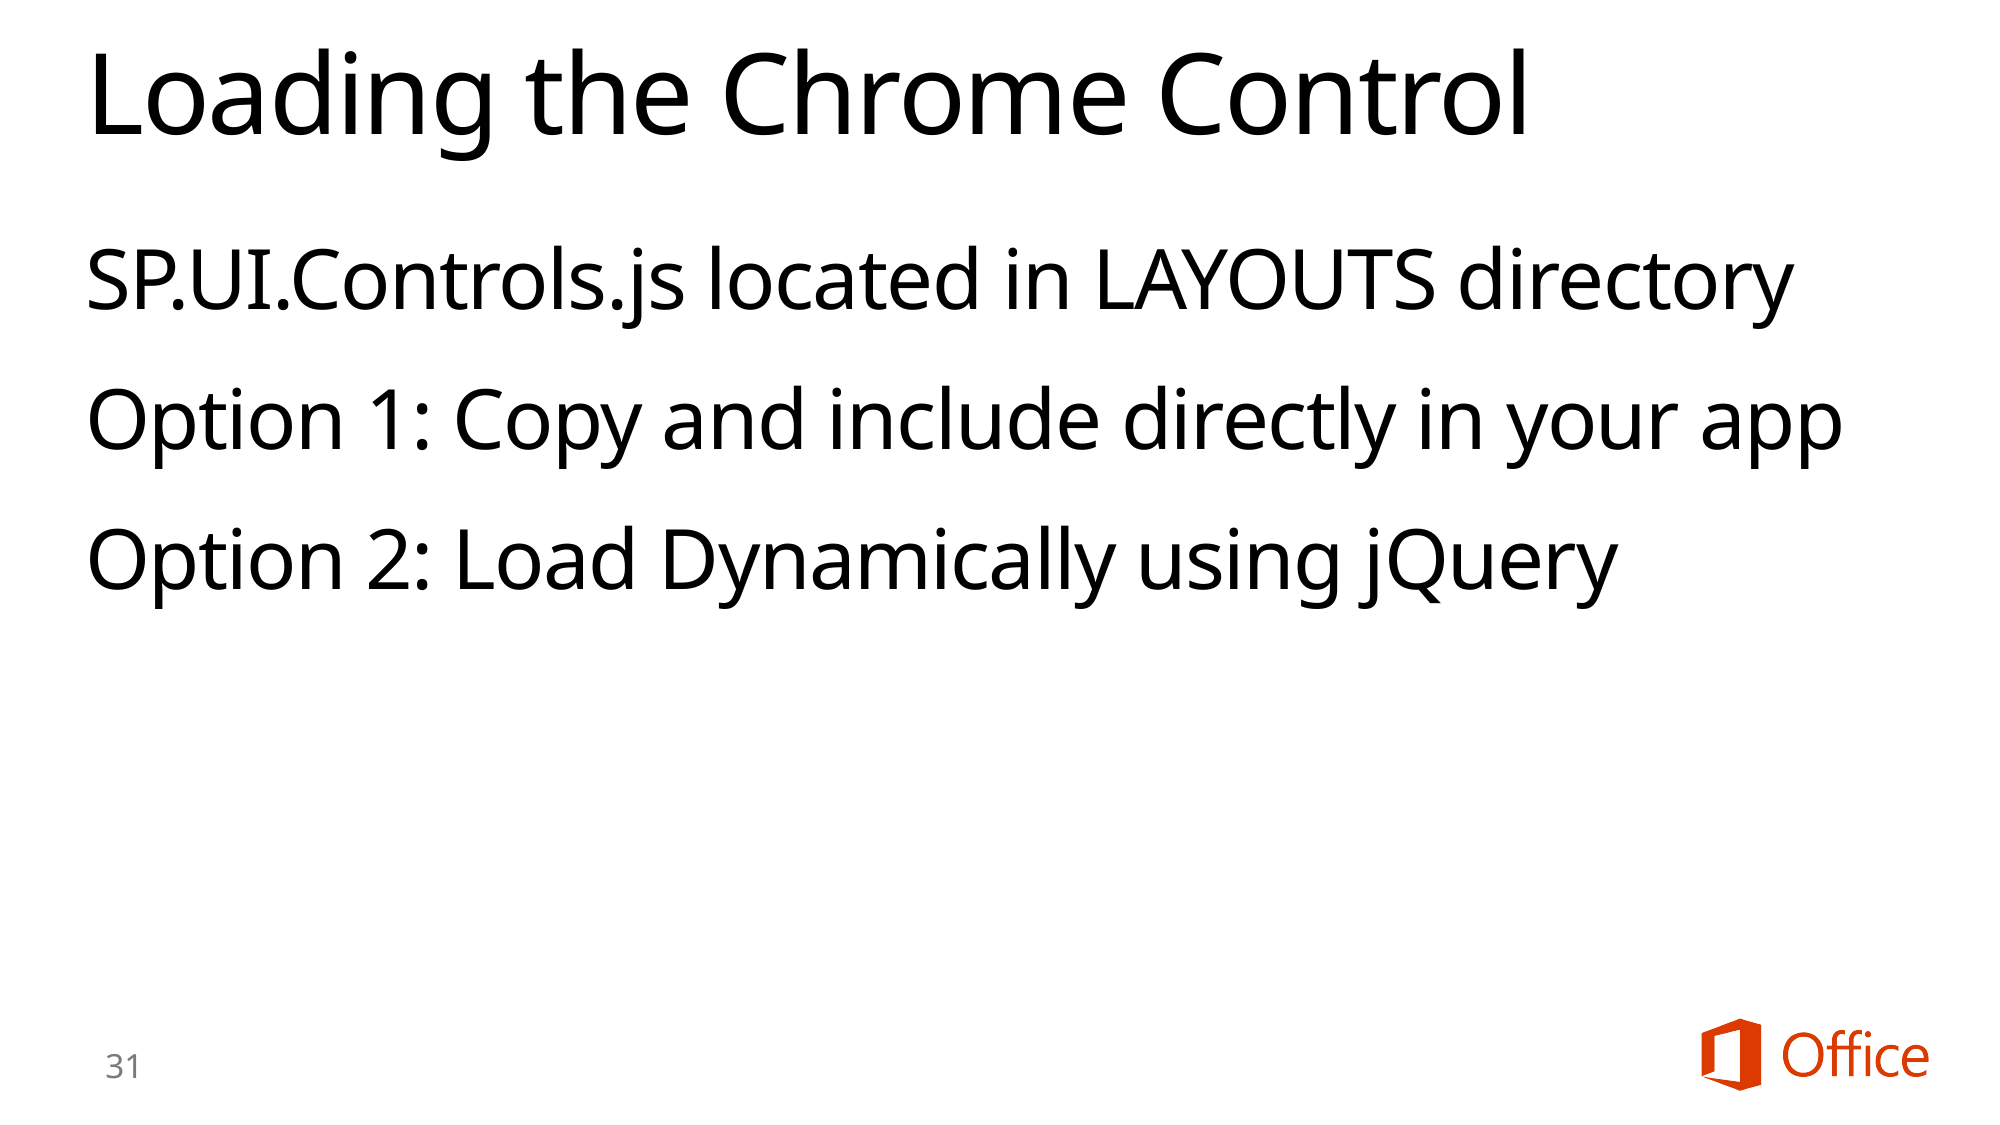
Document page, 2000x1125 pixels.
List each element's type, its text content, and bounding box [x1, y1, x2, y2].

list SP.UI.Controls.js located in LAYOUTS directory Option 1: Copy and include directly in your app Option 2: Load Dynamically using jQuery [85, 237, 1914, 648]
title Loading the Chrome Control [85, 37, 1914, 161]
slide_number 31 [85, 1049, 178, 1086]
picture [1670, 987, 1960, 1122]
